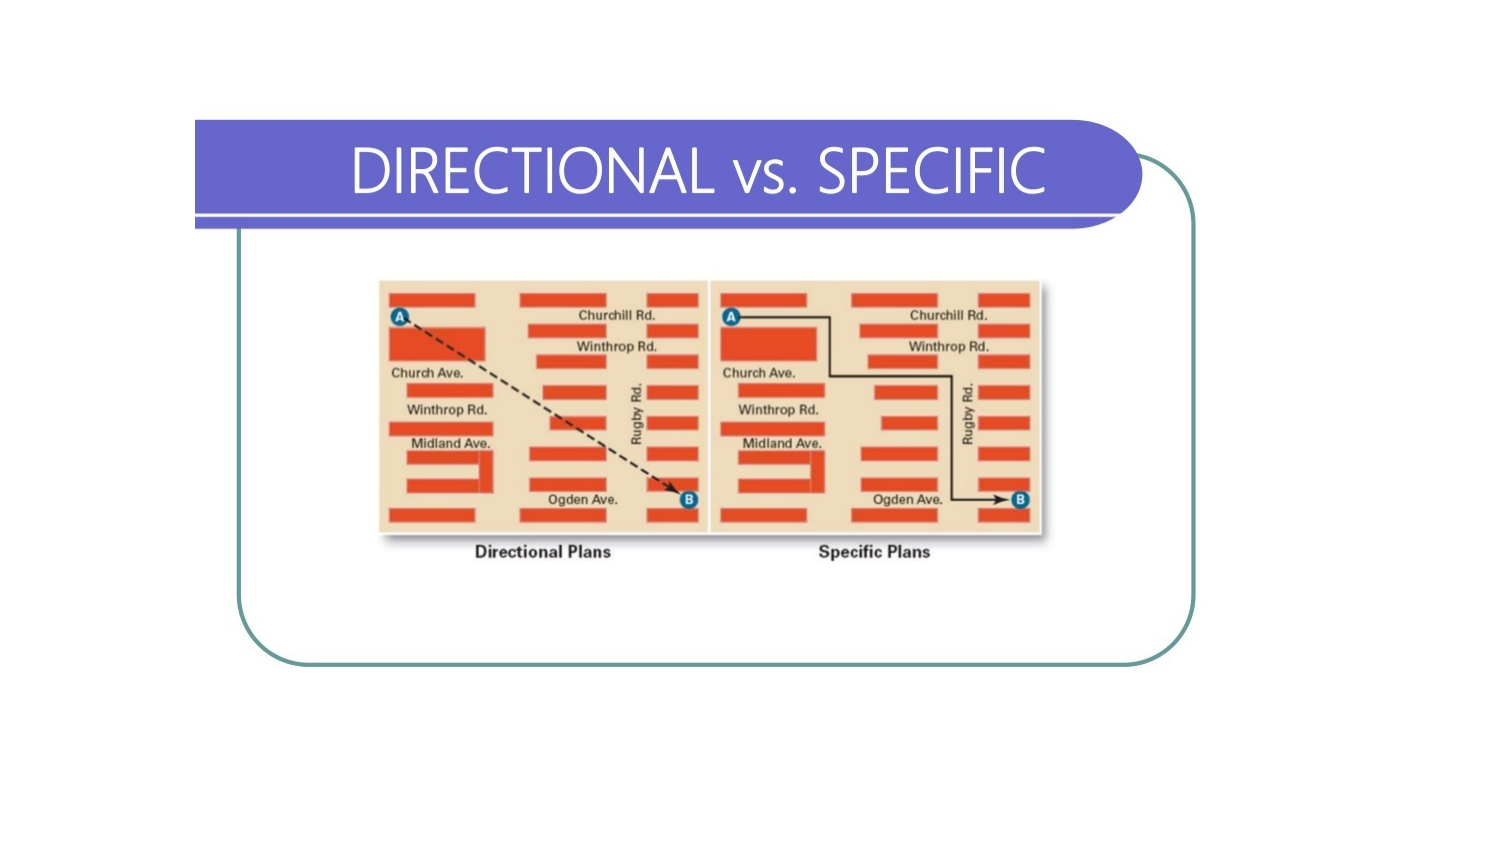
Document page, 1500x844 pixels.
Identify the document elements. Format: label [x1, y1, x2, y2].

picture [194, 107, 1219, 684]
